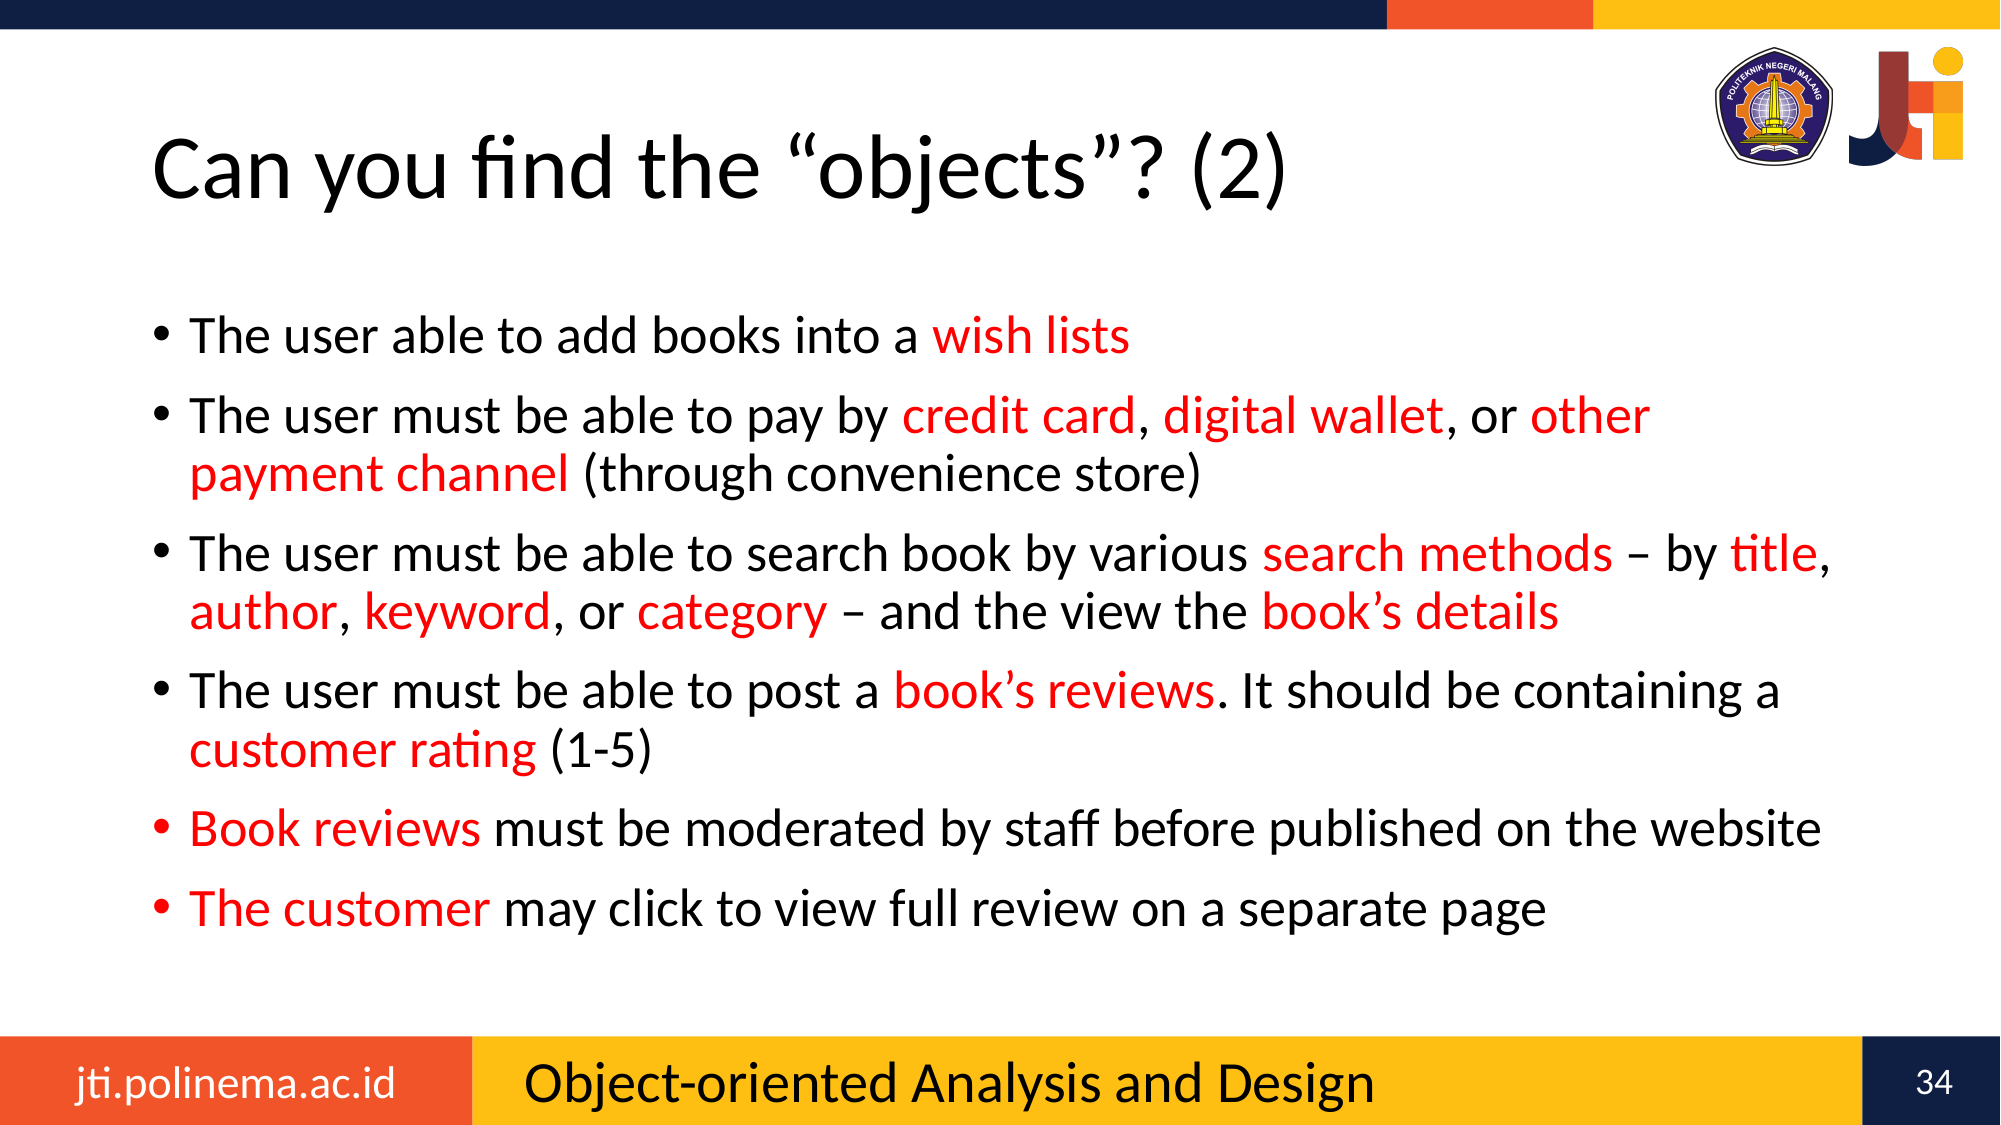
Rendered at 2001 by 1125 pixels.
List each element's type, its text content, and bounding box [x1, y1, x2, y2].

list The user able to add books into a wish lists The user must be able to pay by credit card, digital wallet, or other payment channel (through convenience store) The user must be able to search book by various search methods – by title, author, keyword, or category – and the view the book’s details The user must be able to post a book’s reviews. It should be containing a customer rating (1-5) Book reviews must be moderated by staff before published on the website The customer may click to view full review on a separate page [137, 299, 1863, 1014]
picture [1715, 47, 1833, 166]
picture [1849, 47, 1963, 166]
title Can you find the “objects”? (2) [137, 59, 1673, 278]
slide_number 34 [1888, 1049, 1980, 1110]
